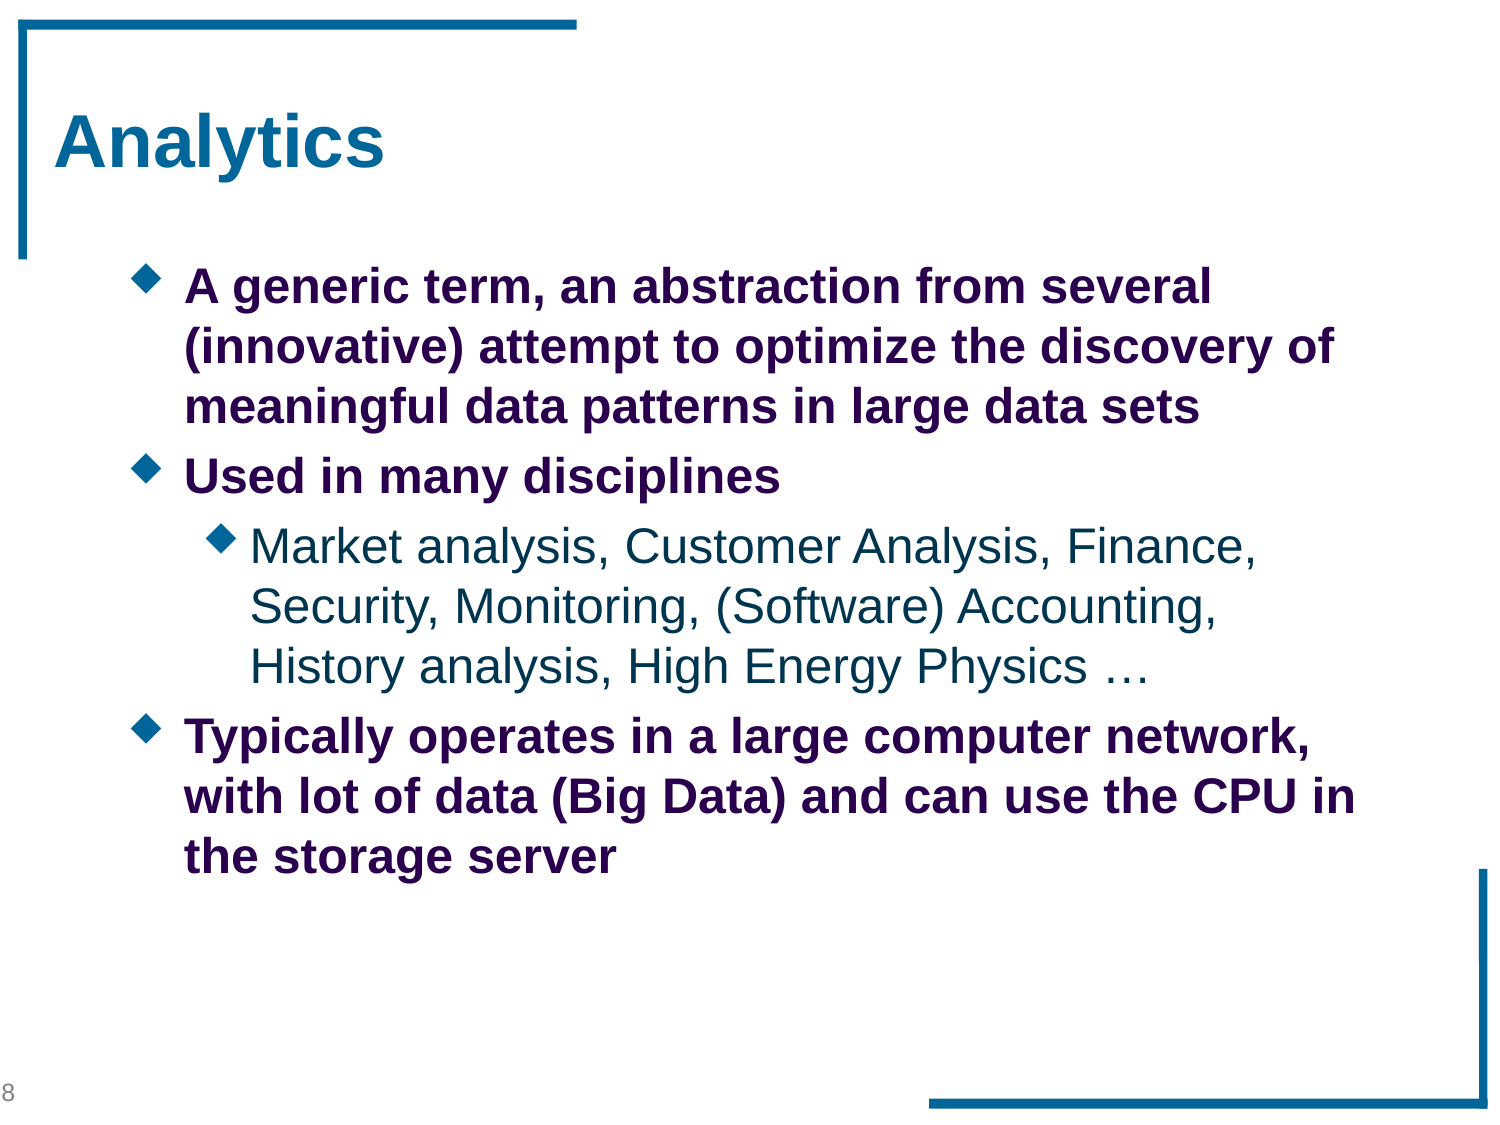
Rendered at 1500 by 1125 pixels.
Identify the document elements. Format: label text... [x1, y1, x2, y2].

title Analytics [37, 32, 1500, 243]
list A generic term, an abstraction from several (innovative) attempt to optimize the discovery of meaningful data patterns in large data sets Used in many disciplines Market analysis, Customer Analysis, Finance, Security, Monitoring, (Software) Accounting, History analysis, High Energy Physics … Typically operates in a large computer network, with lot of data (Big Data) and can use the CPU in the storage server [112, 245, 1388, 975]
